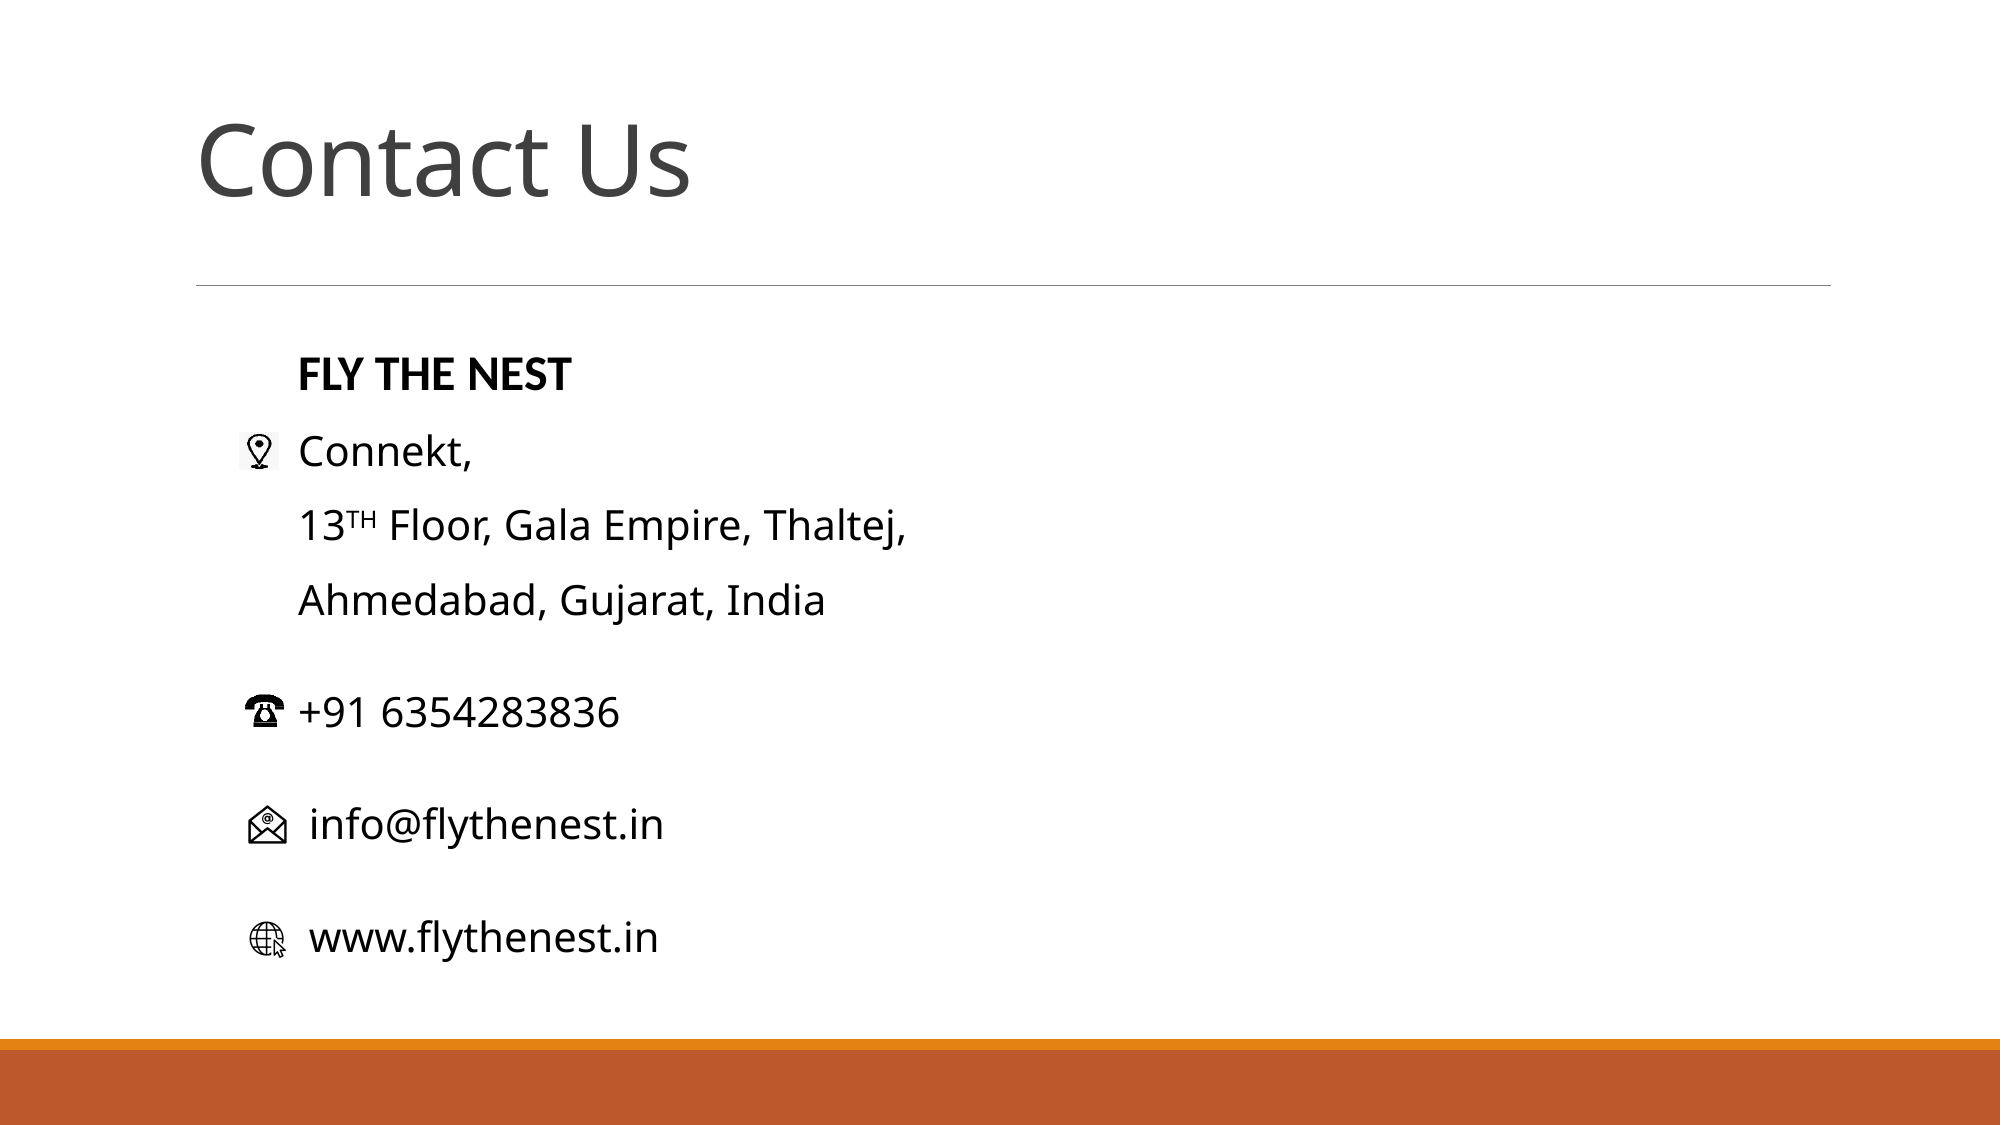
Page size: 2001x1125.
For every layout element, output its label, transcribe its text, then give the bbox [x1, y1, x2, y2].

title Contact Us [180, 47, 1830, 285]
list FLY THE NEST Connekt, 13TH Floor, Gala Empire, Thaltej, Ahmedabad, Gujarat, India +91 6354283836 info@flythenest.in www.flythenest.in [180, 339, 1830, 1000]
picture [248, 919, 288, 959]
picture [244, 690, 284, 730]
picture [248, 804, 288, 844]
picture [239, 431, 279, 471]
